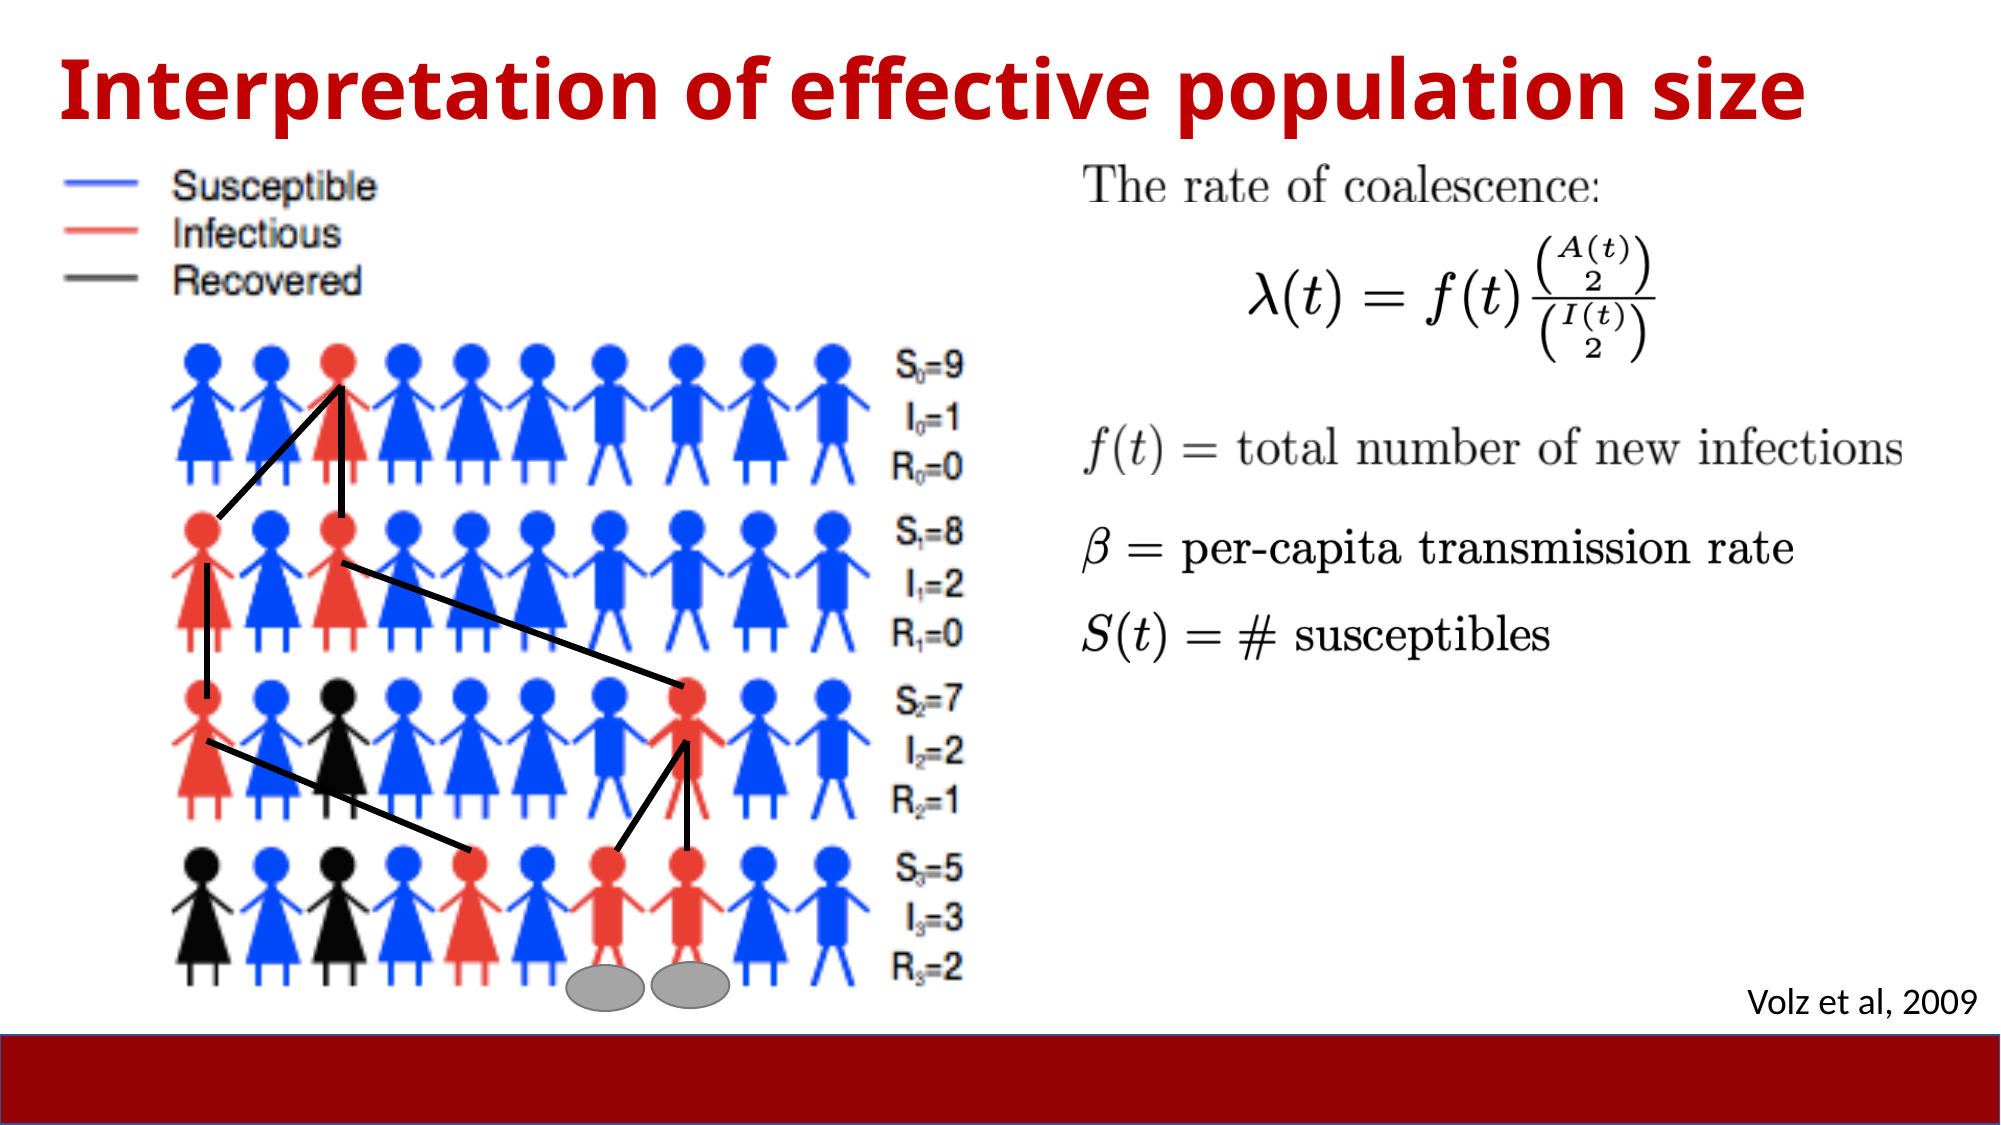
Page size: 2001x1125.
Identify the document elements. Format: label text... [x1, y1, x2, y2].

text_box Volz et al, 2009 [1732, 970, 1994, 1030]
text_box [218, 385, 342, 519]
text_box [341, 562, 684, 687]
picture [1248, 234, 1657, 364]
picture [1082, 525, 1794, 574]
picture [1082, 163, 1598, 202]
text_box Interpretation of effective population size [44, 36, 1918, 150]
picture [44, 149, 981, 1031]
picture [1082, 610, 1552, 663]
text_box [206, 740, 471, 851]
picture [1082, 422, 1902, 475]
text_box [616, 740, 686, 851]
